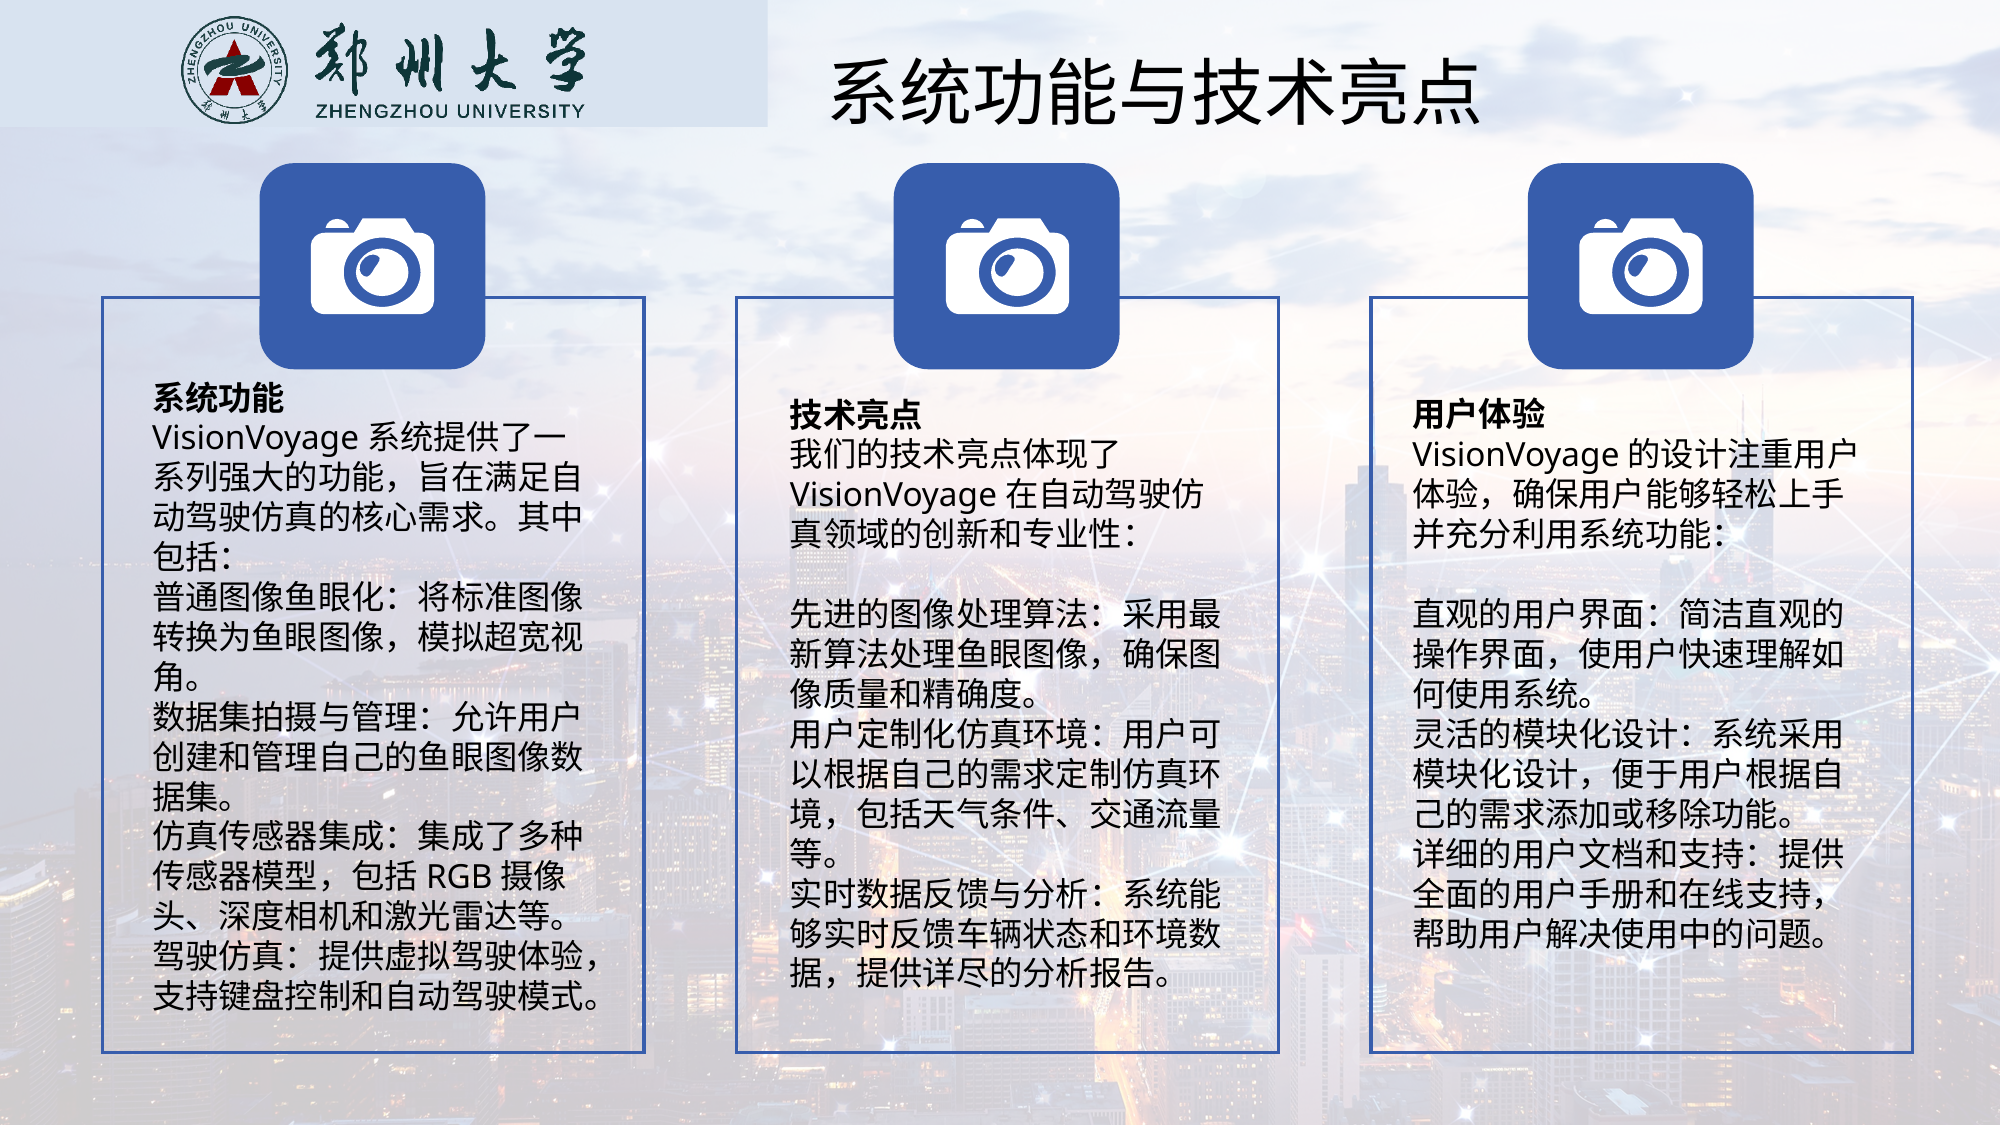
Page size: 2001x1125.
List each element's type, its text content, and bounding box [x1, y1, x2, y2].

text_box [1370, 163, 1913, 1053]
text_box 系统功能与技术亮点 [811, 39, 1600, 108]
text_box [0, 0, 768, 127]
picture [181, 16, 585, 124]
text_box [102, 163, 645, 1053]
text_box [736, 163, 1279, 1053]
